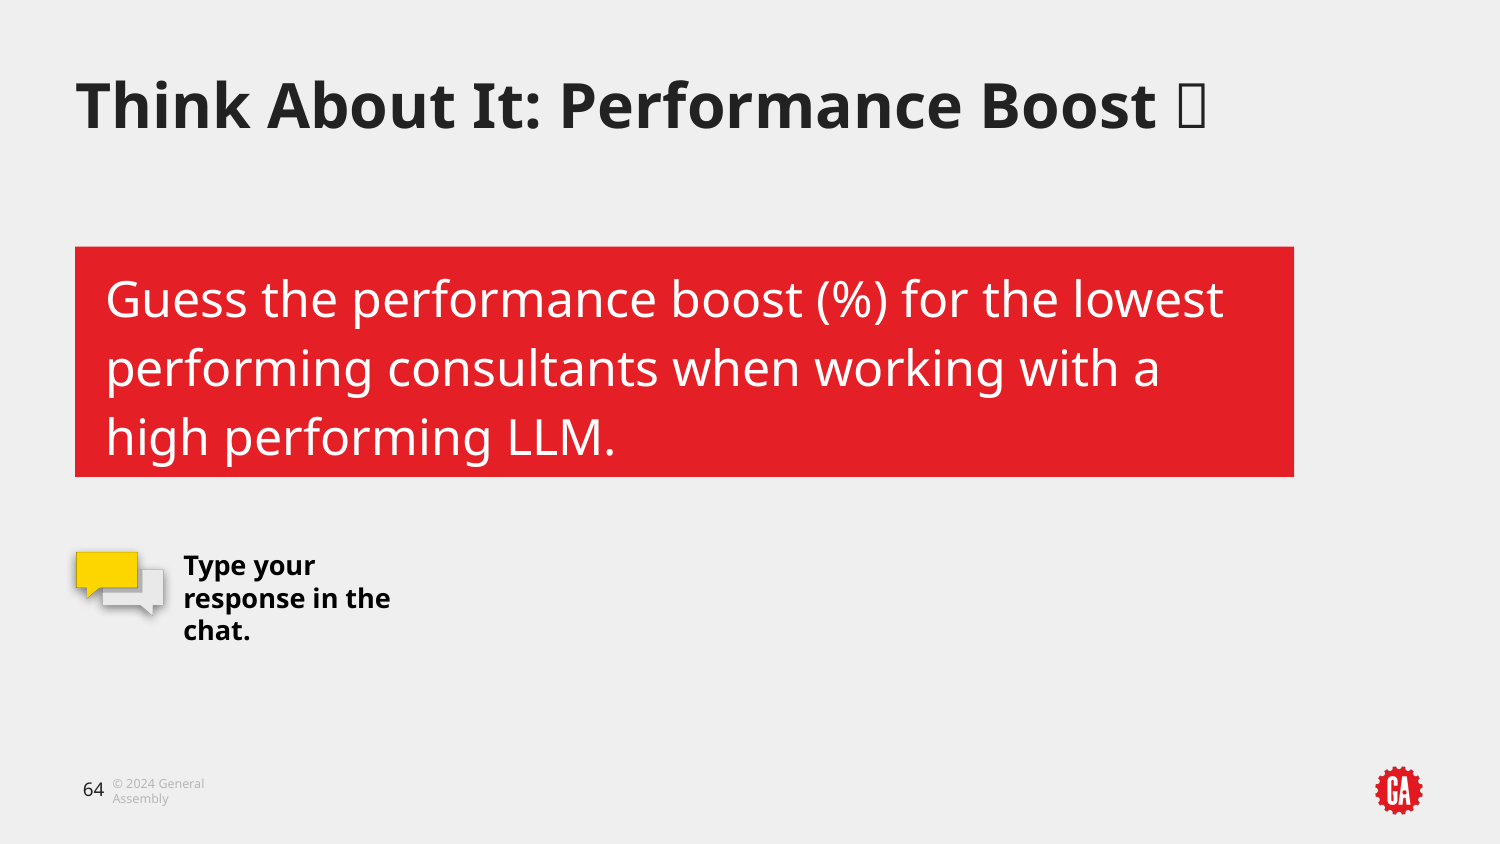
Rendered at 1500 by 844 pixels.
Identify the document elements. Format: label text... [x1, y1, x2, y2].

text_box Type your response in the chat. [168, 533, 453, 633]
list Guess the performance boost (%) for the lowest performing consultants when working with a high performing LLM. [75, 246, 1295, 477]
picture [1373, 764, 1425, 817]
picture [74, 537, 166, 629]
title Think About It: Performance Boost 🤔 [75, 75, 1425, 150]
slide_number ‹#› [52, 764, 105, 817]
